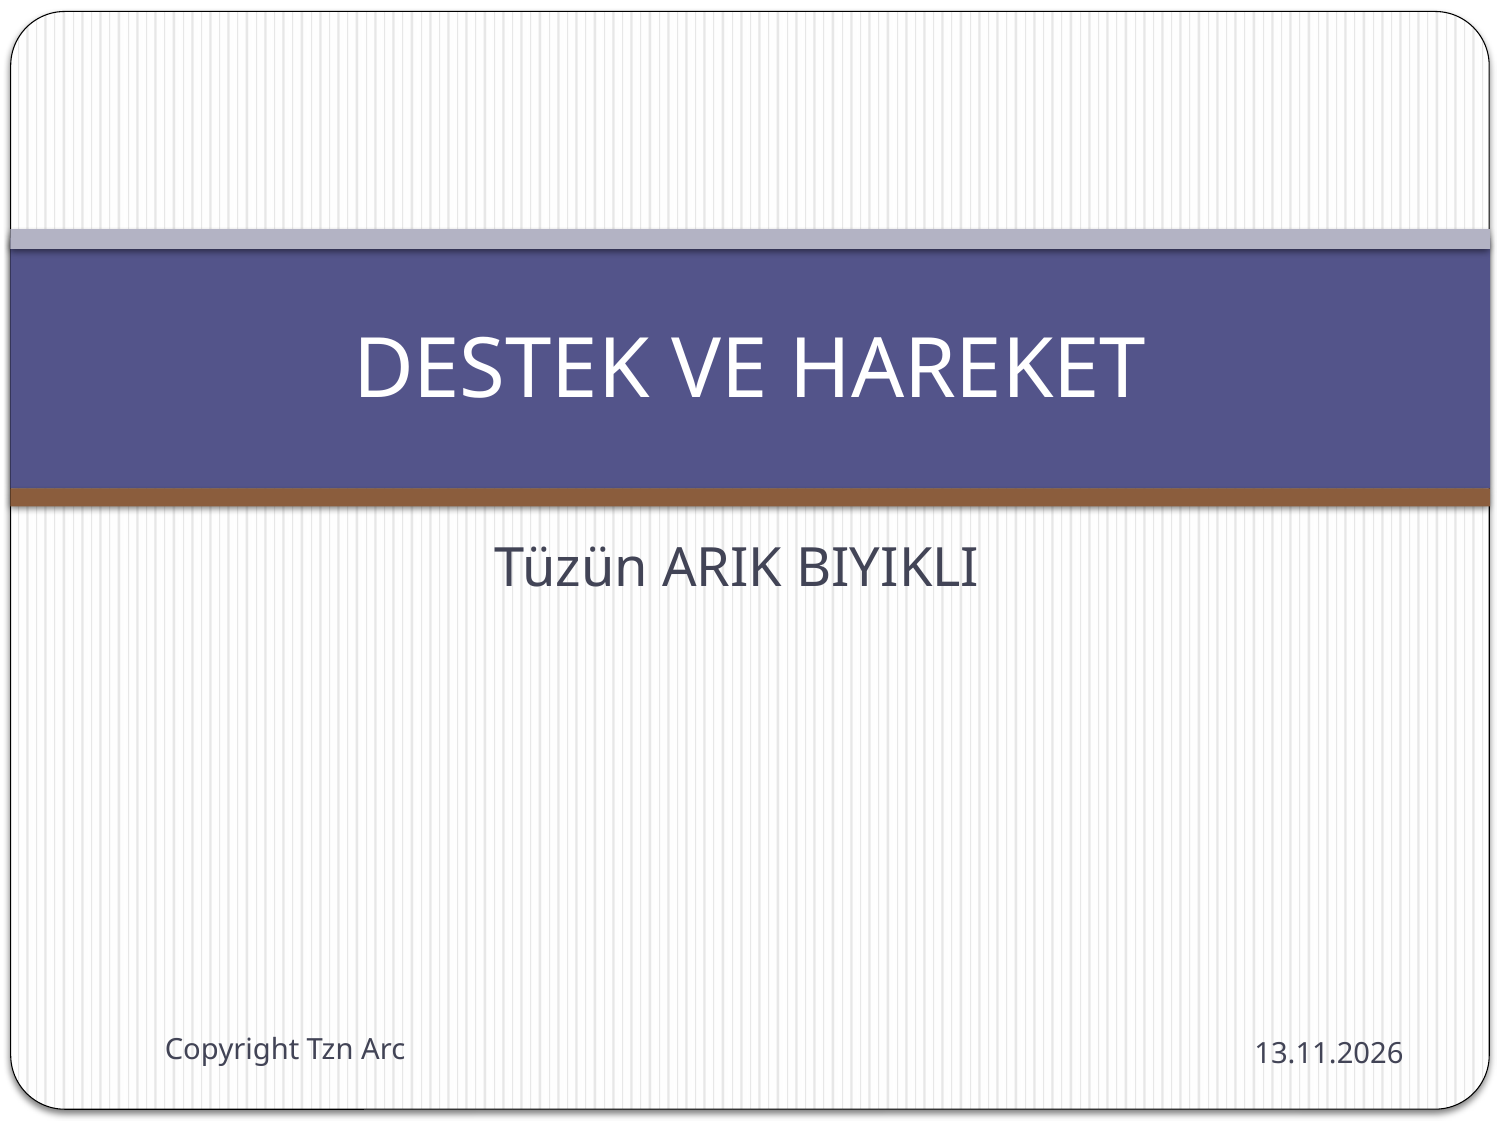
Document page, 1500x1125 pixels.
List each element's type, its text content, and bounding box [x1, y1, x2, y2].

subtitle Tüzün ARIK BIYIKLI [212, 525, 1263, 788]
title DESTEK VE HAREKET [75, 247, 1425, 489]
footer Copyright Tzn Arc [150, 1012, 800, 1088]
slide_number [1012, 1015, 1419, 1094]
